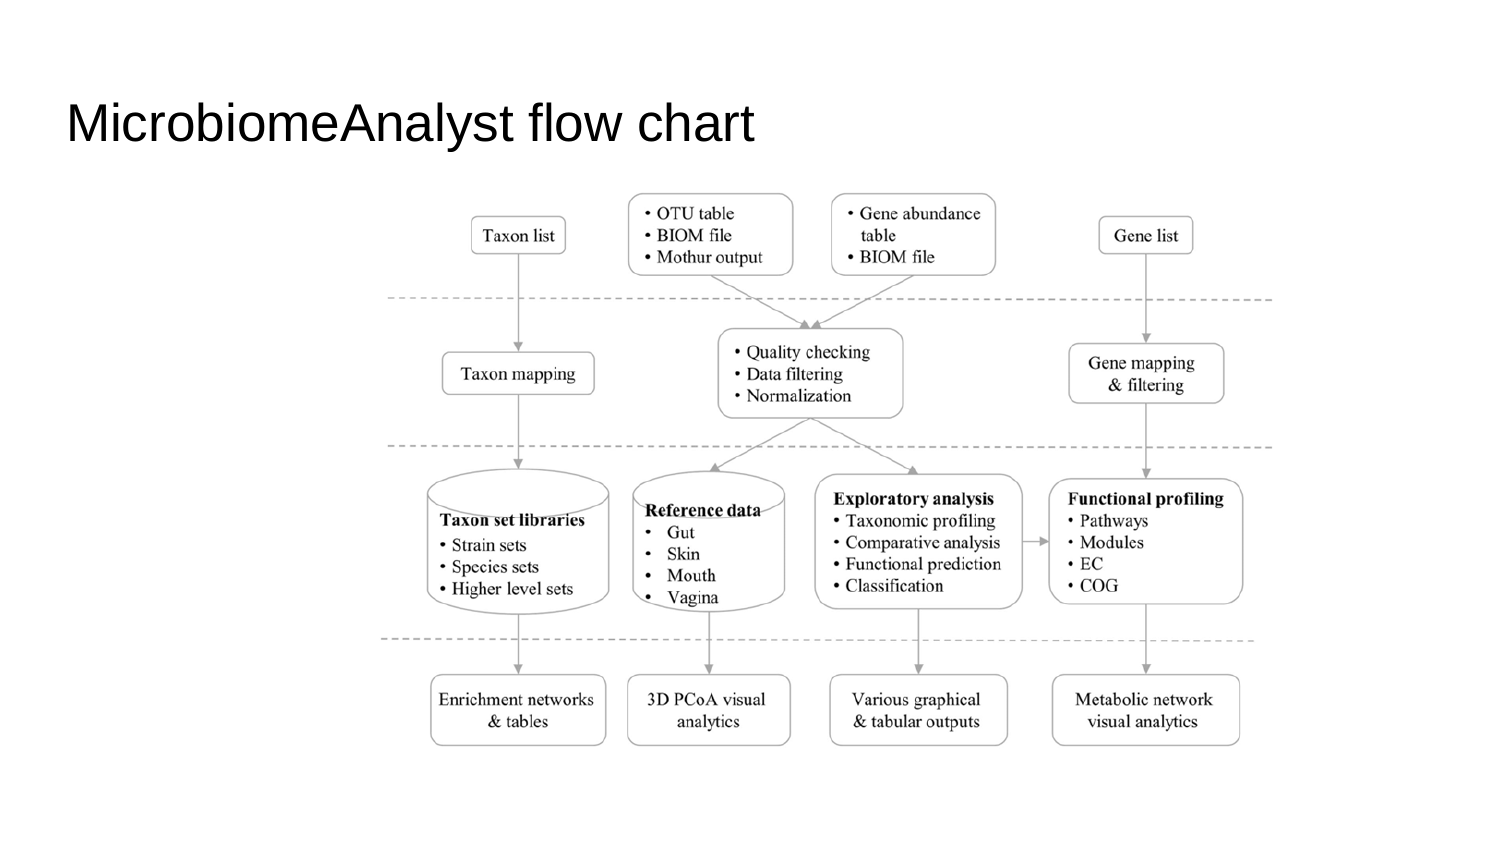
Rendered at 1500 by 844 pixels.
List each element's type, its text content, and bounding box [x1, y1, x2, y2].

title MicrobiomeAnalyst flow chart [51, 72, 1449, 167]
picture [376, 188, 1276, 750]
